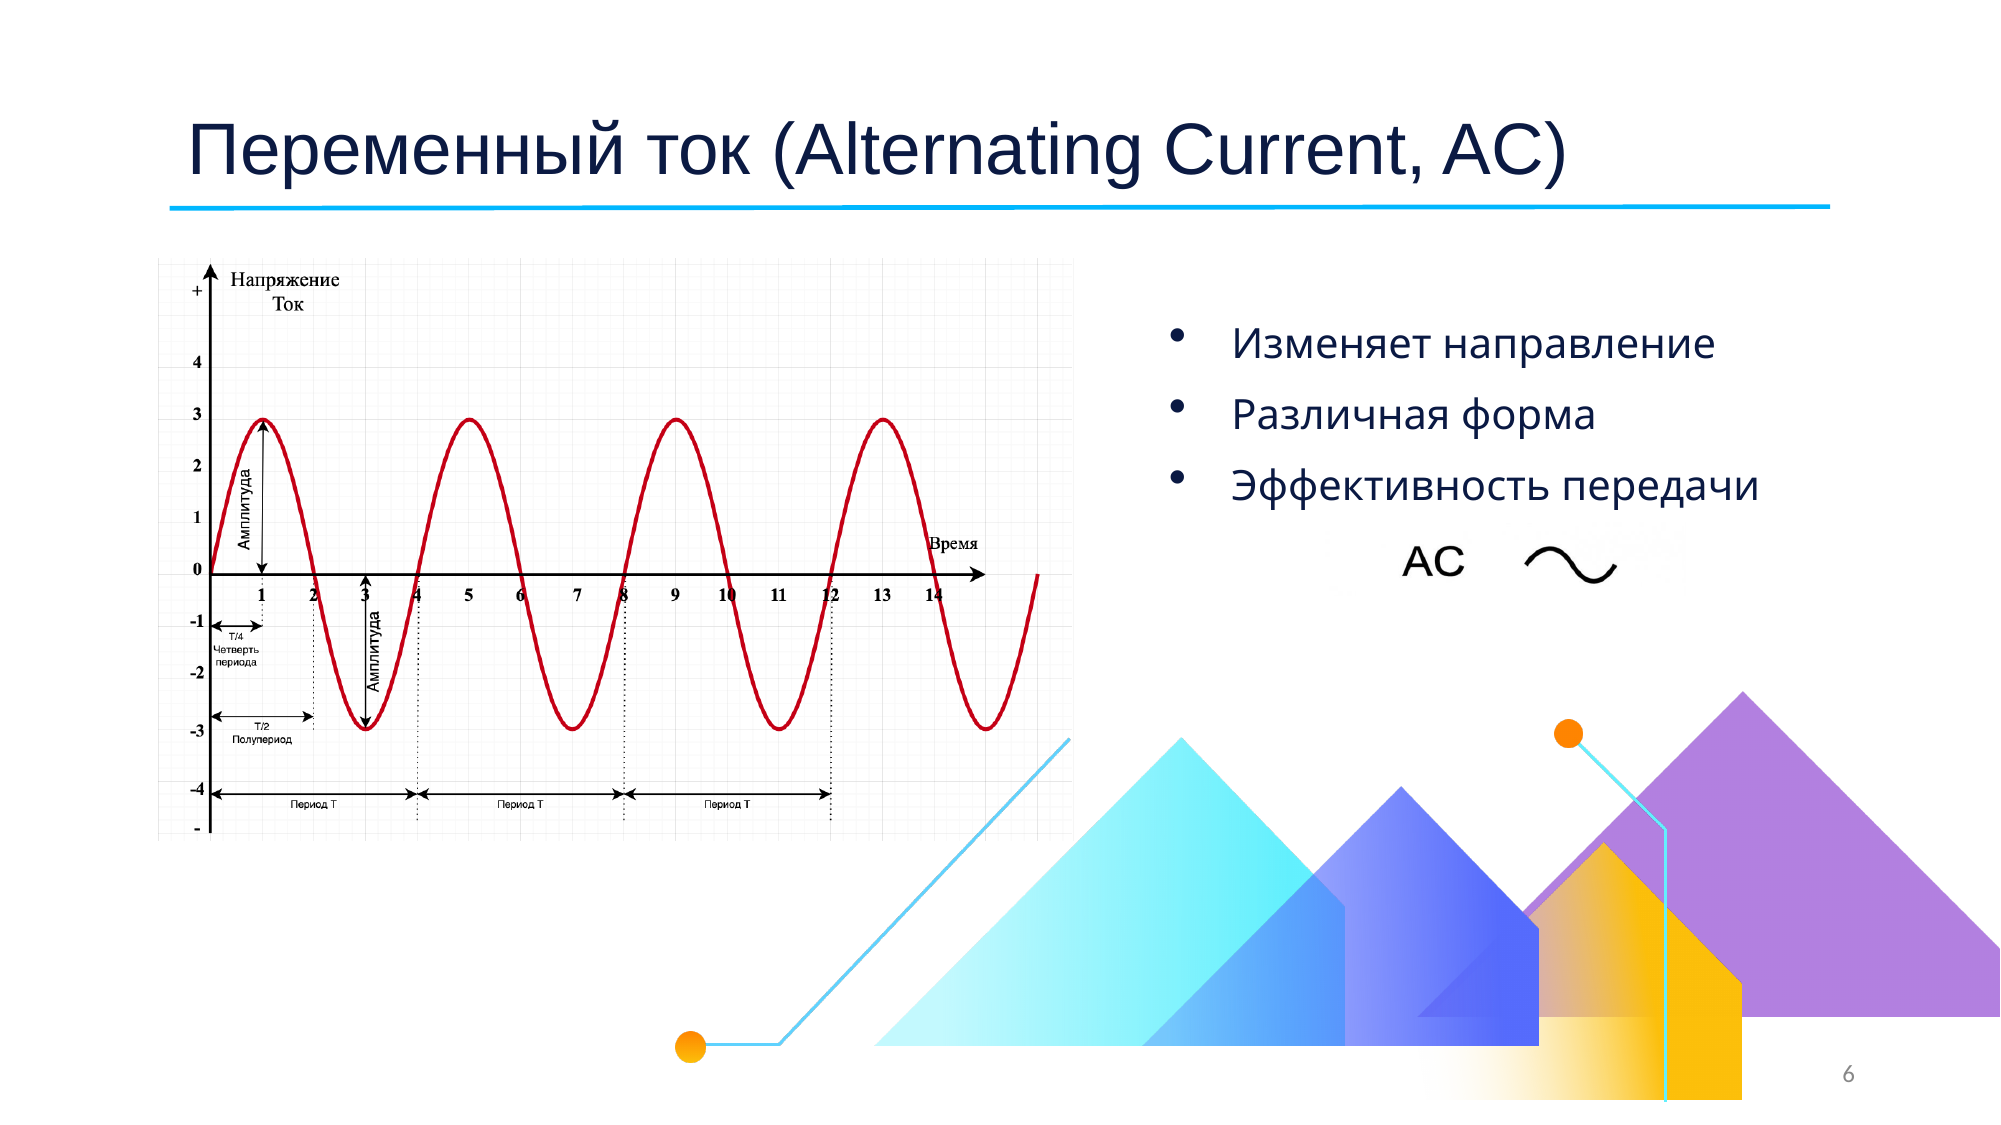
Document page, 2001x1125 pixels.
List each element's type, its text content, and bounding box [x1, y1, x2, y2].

picture [157, 257, 2000, 1103]
text_box Переменный ток (Alternating Current, AC) [180, 95, 1824, 207]
text_box Изменяет направление Различная форма Эффективность передачи [1161, 309, 1925, 516]
picture [1325, 521, 1686, 596]
slide_number 6 [1819, 1051, 1863, 1094]
